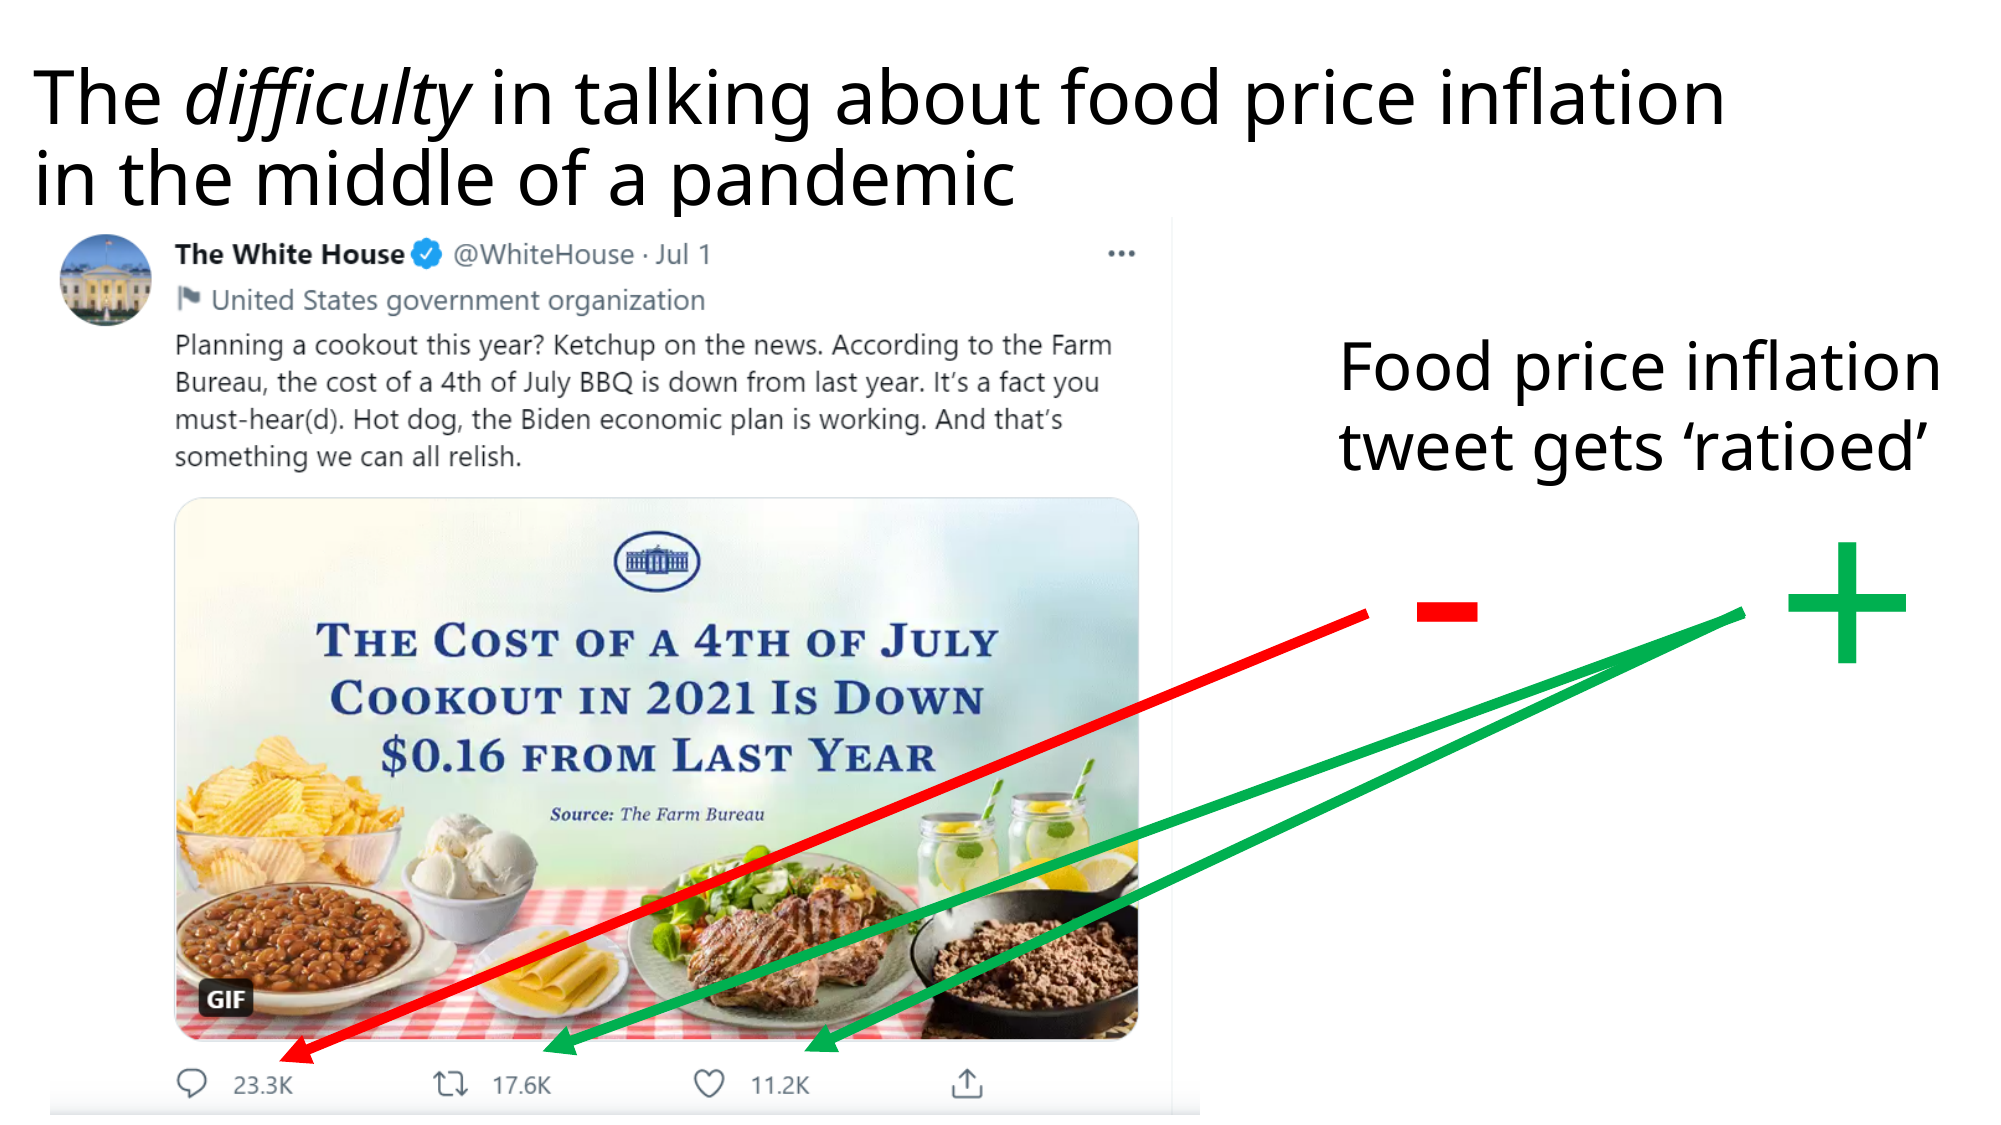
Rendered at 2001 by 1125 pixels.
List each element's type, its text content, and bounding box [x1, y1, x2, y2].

text_box - [1393, 492, 1504, 610]
picture [50, 216, 1201, 1116]
text_box Food price inflation tweet gets ‘ratioed’ [1323, 316, 2000, 492]
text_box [278, 612, 1369, 1062]
text_box + [1762, 492, 1935, 749]
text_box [803, 610, 1745, 1052]
title The difficulty in talking about food price inflation in the middle of a pandemic [18, 32, 1744, 250]
